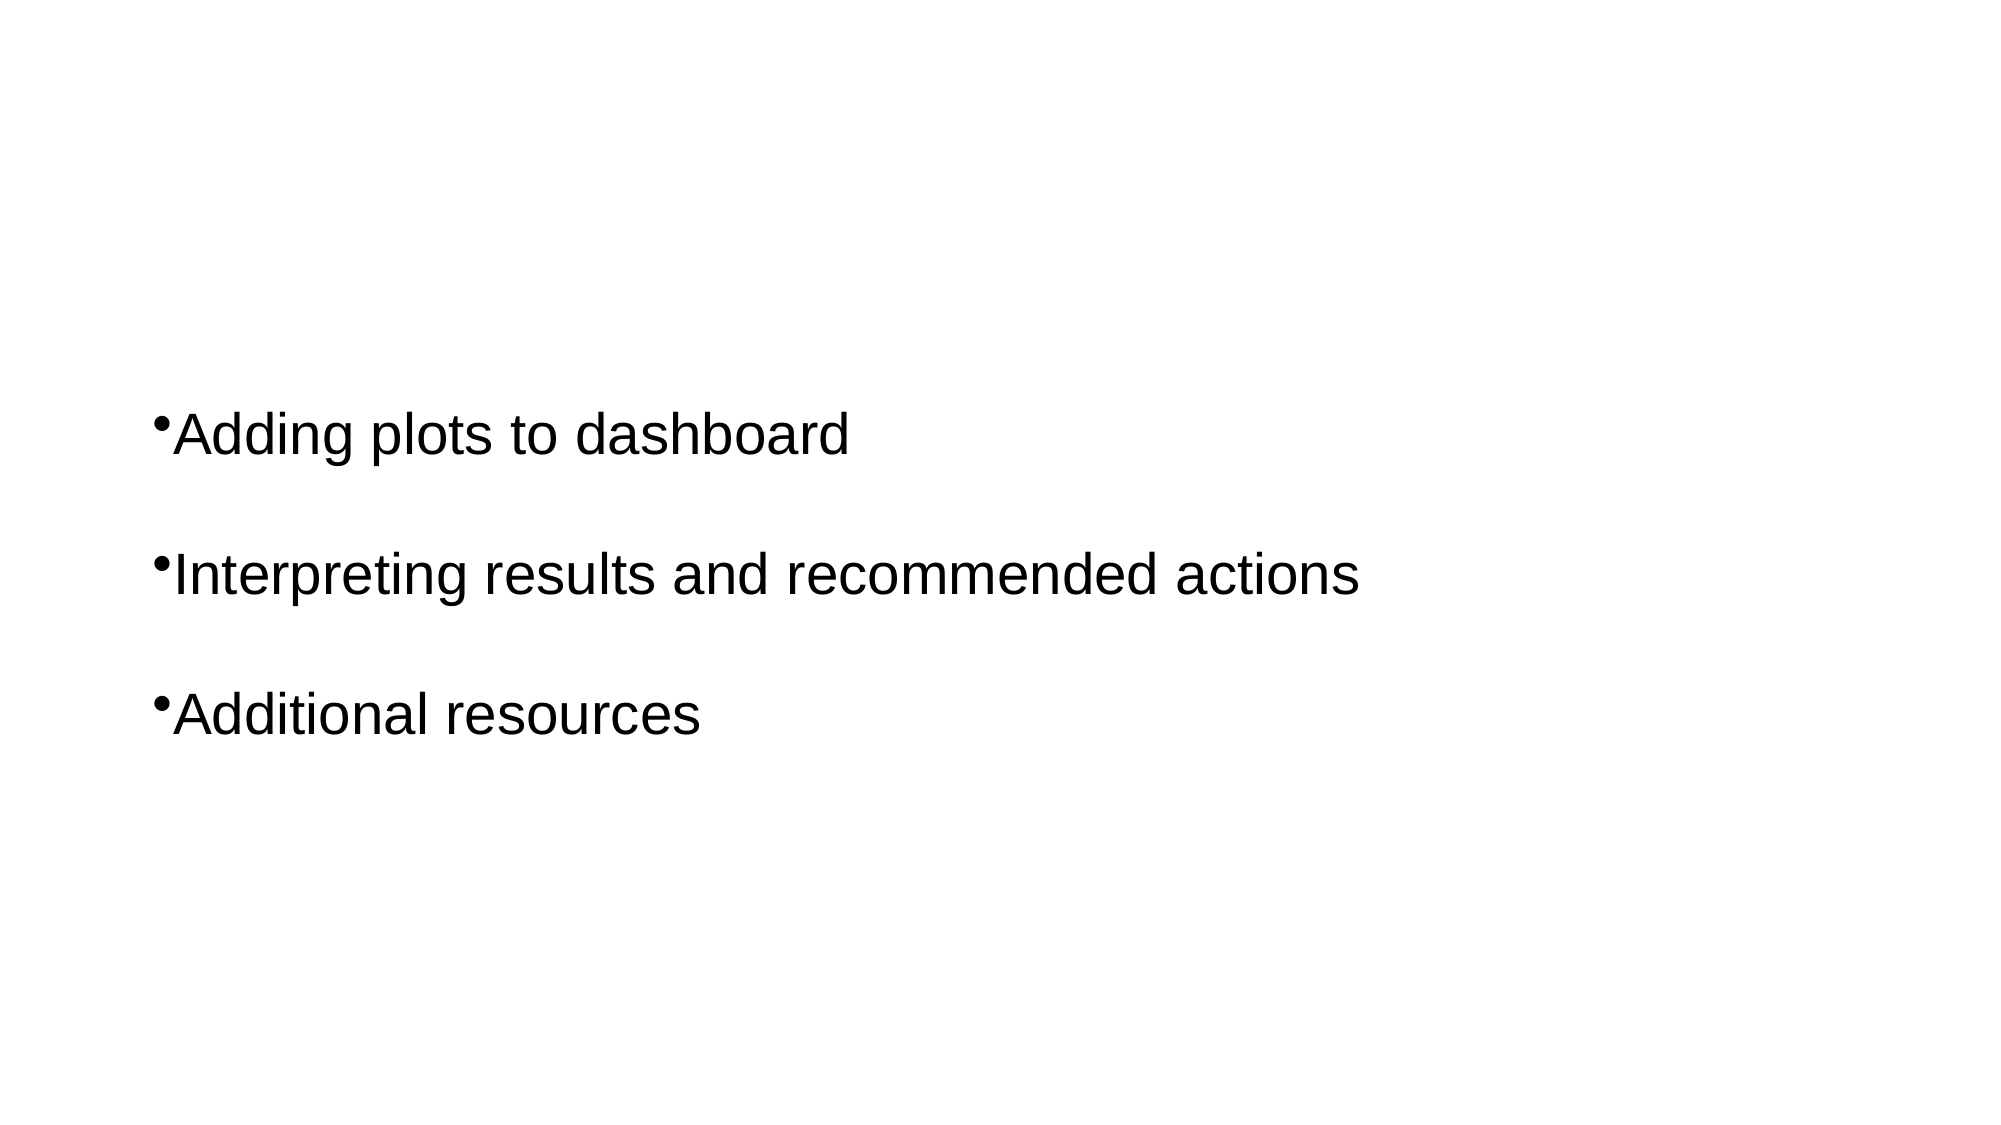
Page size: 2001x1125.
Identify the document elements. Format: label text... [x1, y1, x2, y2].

list Adding plots to dashboard Interpreting results and recommended actions Additional resources [137, 174, 1390, 828]
